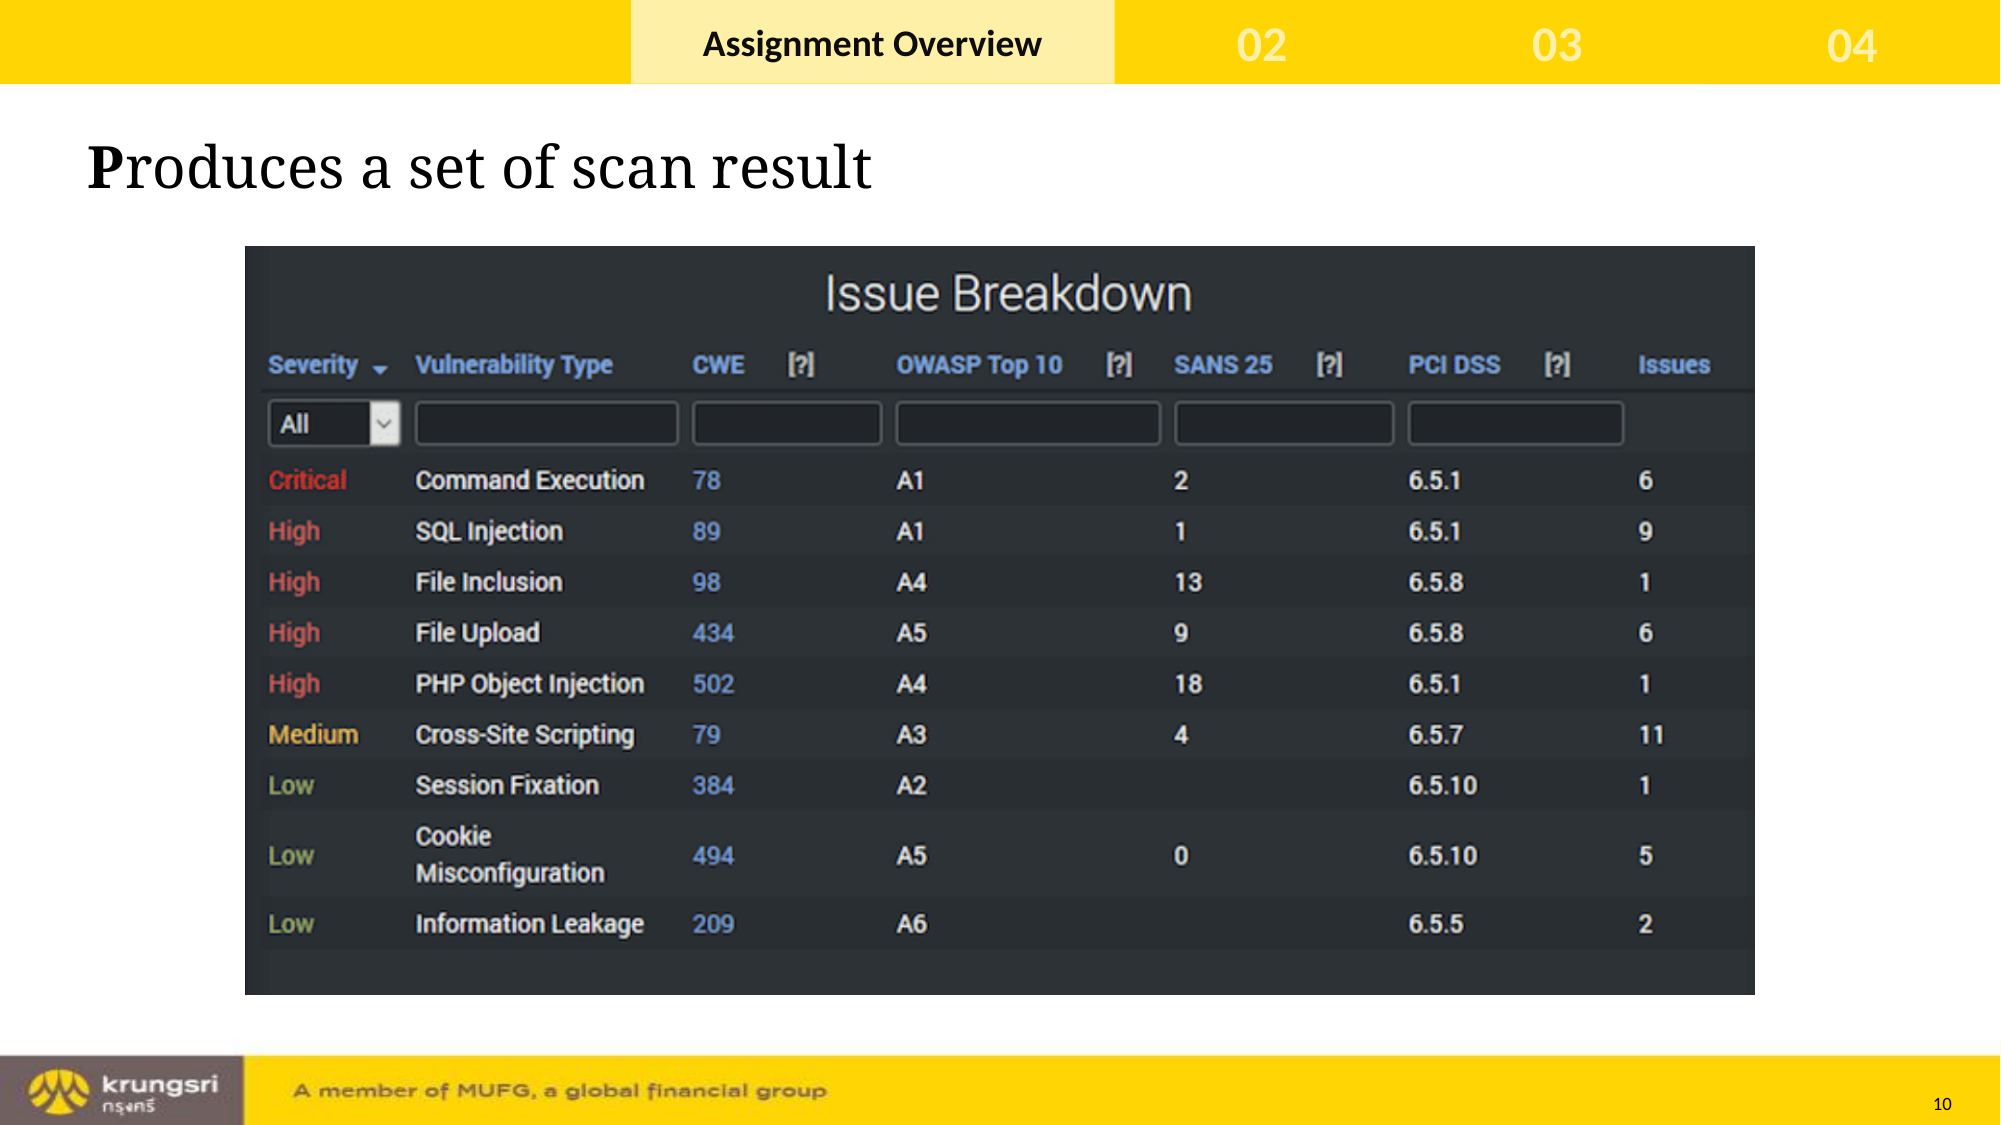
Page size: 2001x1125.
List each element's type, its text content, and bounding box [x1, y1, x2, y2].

text_box Assignment Overview [630, 0, 1116, 85]
picture [0, 0, 2001, 1125]
text_box [0, 0, 630, 85]
text_box Produces a set of scan result [73, 122, 1255, 208]
text_box 02 [1116, 0, 1411, 84]
text_box 03 [1409, 0, 1706, 85]
text_box 04 [1706, 0, 2000, 85]
